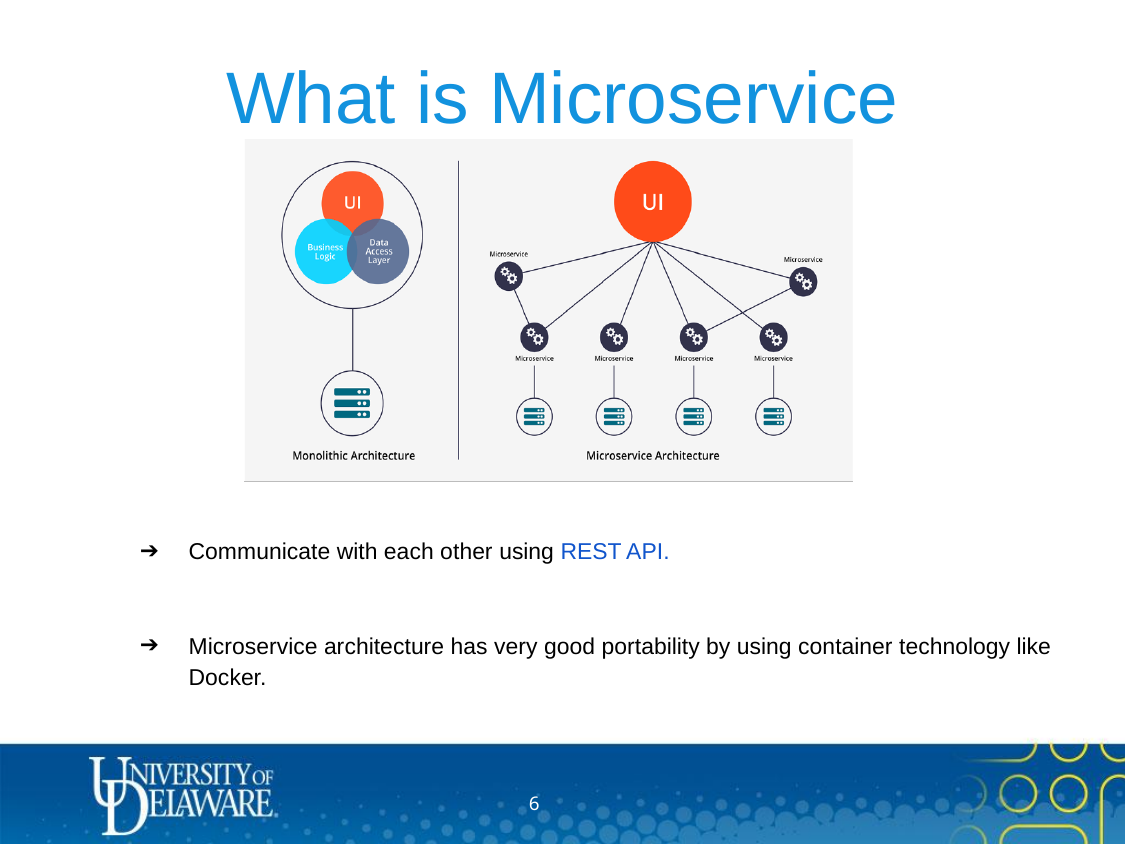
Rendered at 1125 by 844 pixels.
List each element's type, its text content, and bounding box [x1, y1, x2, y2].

slide_number ‹#› [403, 782, 666, 828]
picture [0, 0, 1125, 844]
title What is Microservice [56, 33, 1069, 156]
text_box Communicate with each other using REST API. Microservice architecture has very good portability by using container technology like Docker. [98, 490, 1069, 775]
